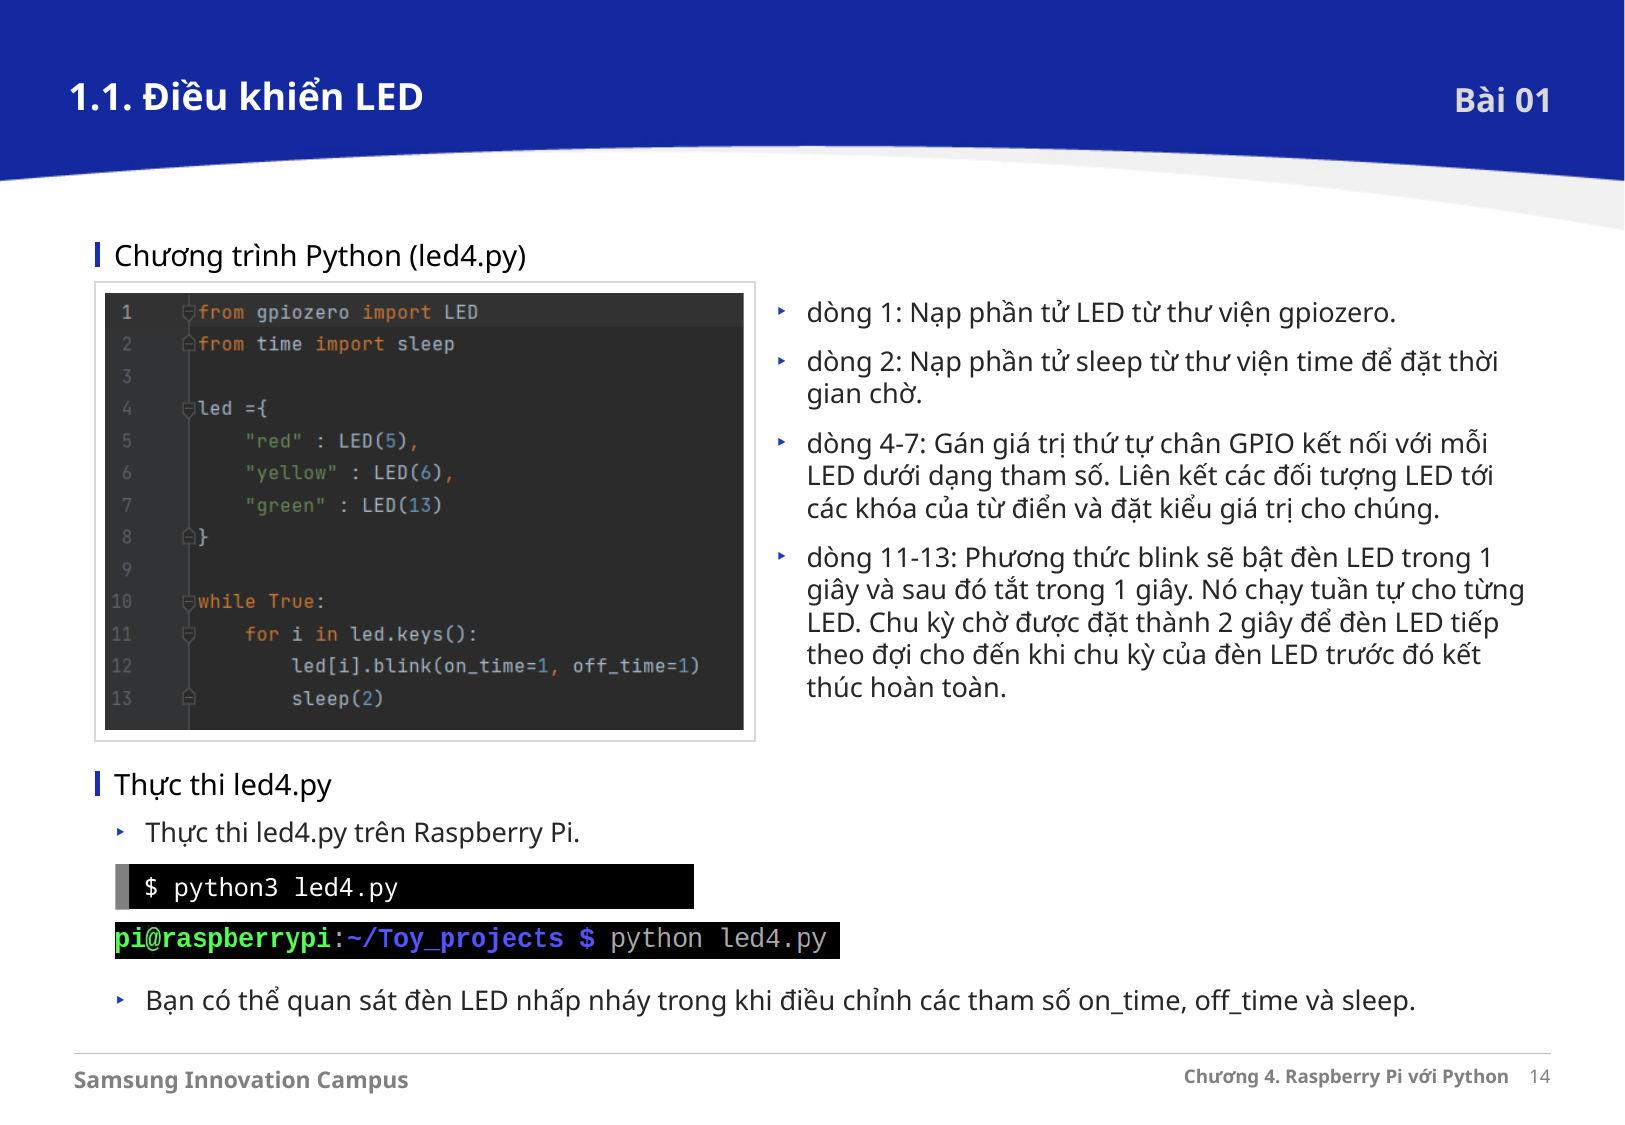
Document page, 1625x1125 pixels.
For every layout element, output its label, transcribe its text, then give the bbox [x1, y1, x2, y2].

text_box Bài 01 [1422, 78, 1554, 119]
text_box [95, 765, 1510, 1029]
text_box dòng 1: Nạp phần tử LED từ thư viện gpiozero. dòng 2: Nạp phần tử sleep từ thư viện time để đặt thời gian chờ. dòng 4-7: Gán giá trị thứ tự chân GPIO kết nối với mỗi LED dưới dạng tham số. Liên kết các đối tượng LED tới các khóa của từ điển và đặt kiểu giá trị cho chúng. dòng 11-13: Phương thức blink sẽ bật đèn LED trong 1 giây và sau đó tắt trong 1 giây. Nó chạy tuần tự cho từng LED. Chu kỳ chờ được đặt thành 2 giây để đèn LED tiếp theo đợi cho đến khi chu kỳ của đèn LED trước đó kết thúc hoàn toàn. [776, 282, 1554, 715]
text_box Chương trình Python (led4.py) [94, 236, 1510, 273]
text_box 1.1. Điều khiển LED [67, 72, 1025, 119]
picture [0, 0, 1625, 1125]
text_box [95, 282, 755, 742]
